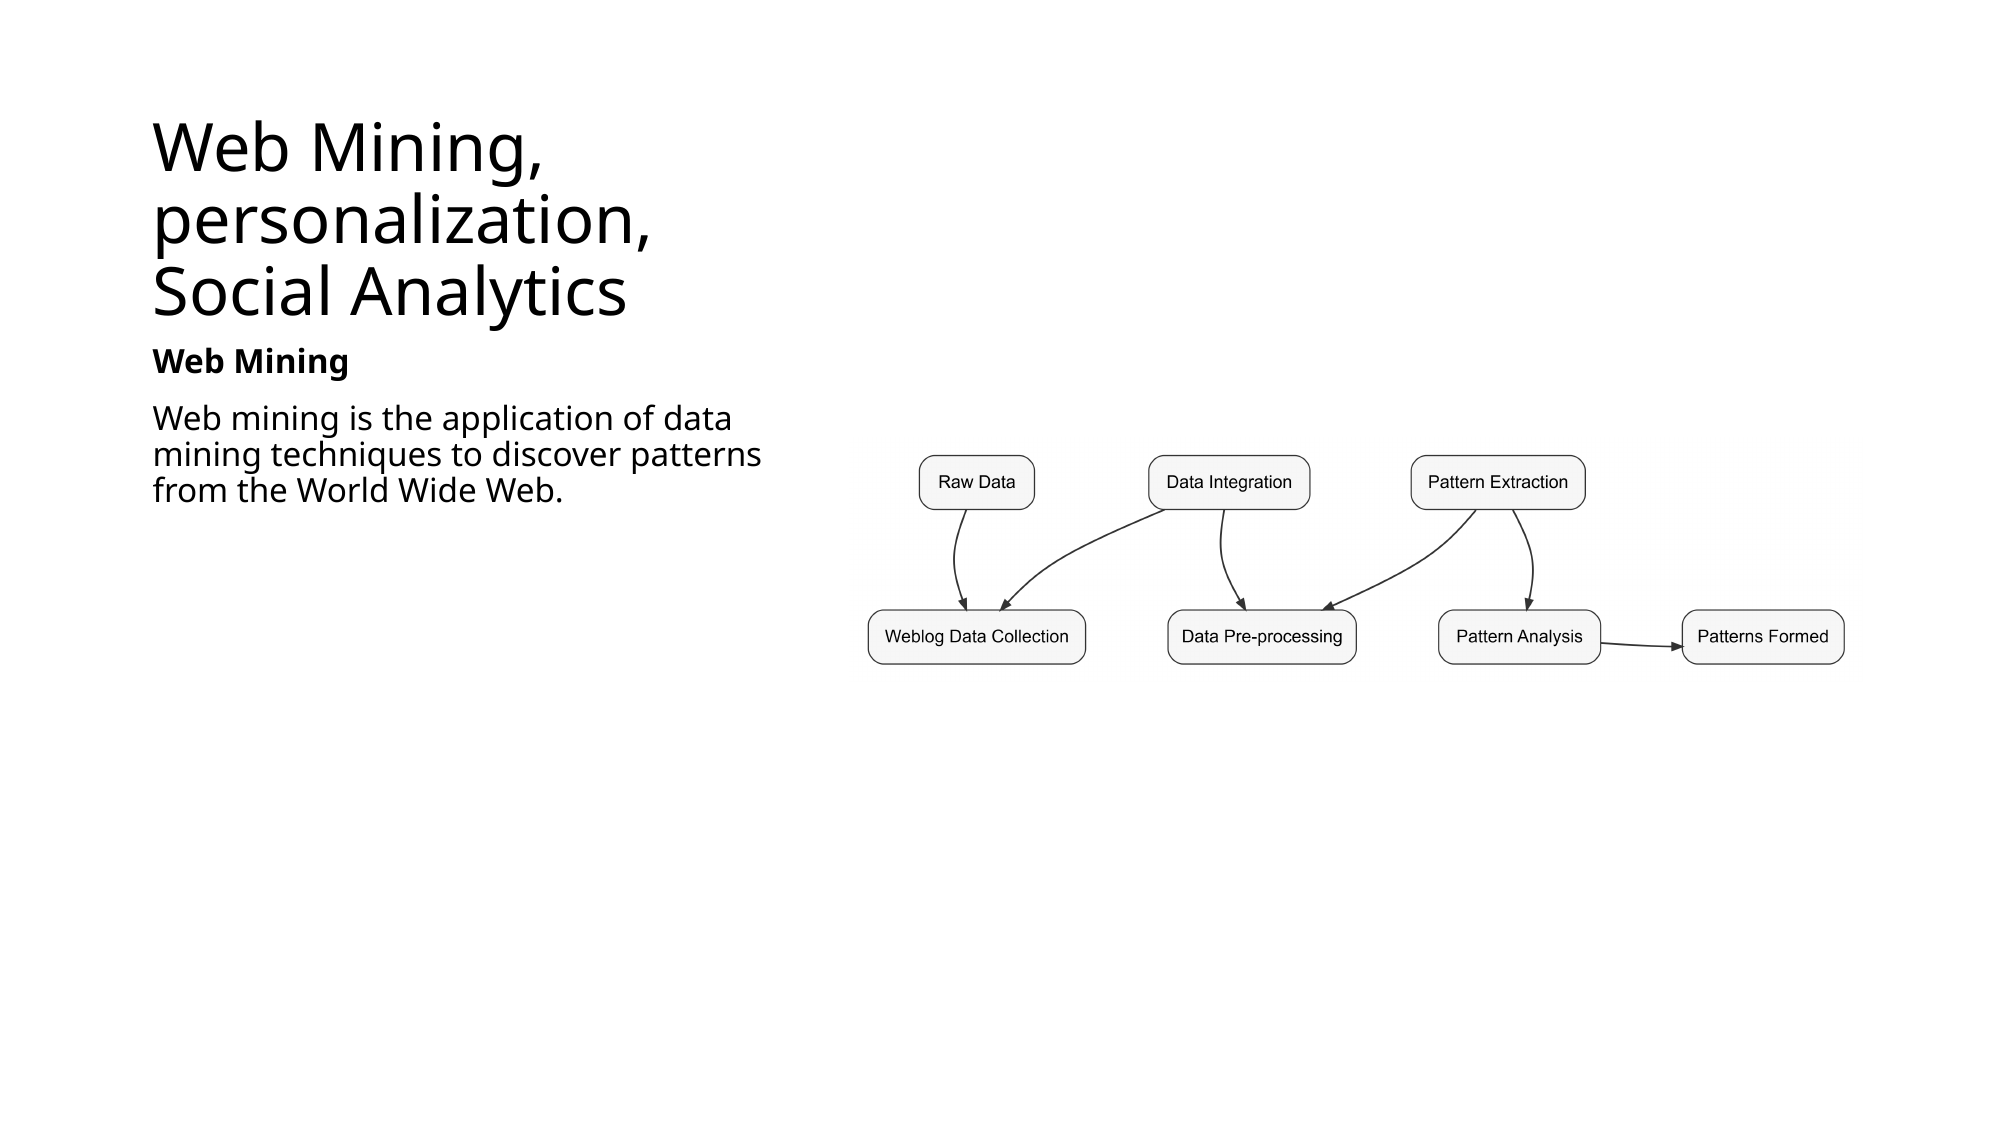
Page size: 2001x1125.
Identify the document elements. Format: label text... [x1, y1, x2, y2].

picture [849, 436, 1863, 682]
title Web Mining, personalization, Social Analytics [137, 75, 783, 337]
list Web Mining Web mining is the application of data mining techniques to discover patterns from the World Wide Web. [137, 337, 783, 963]
